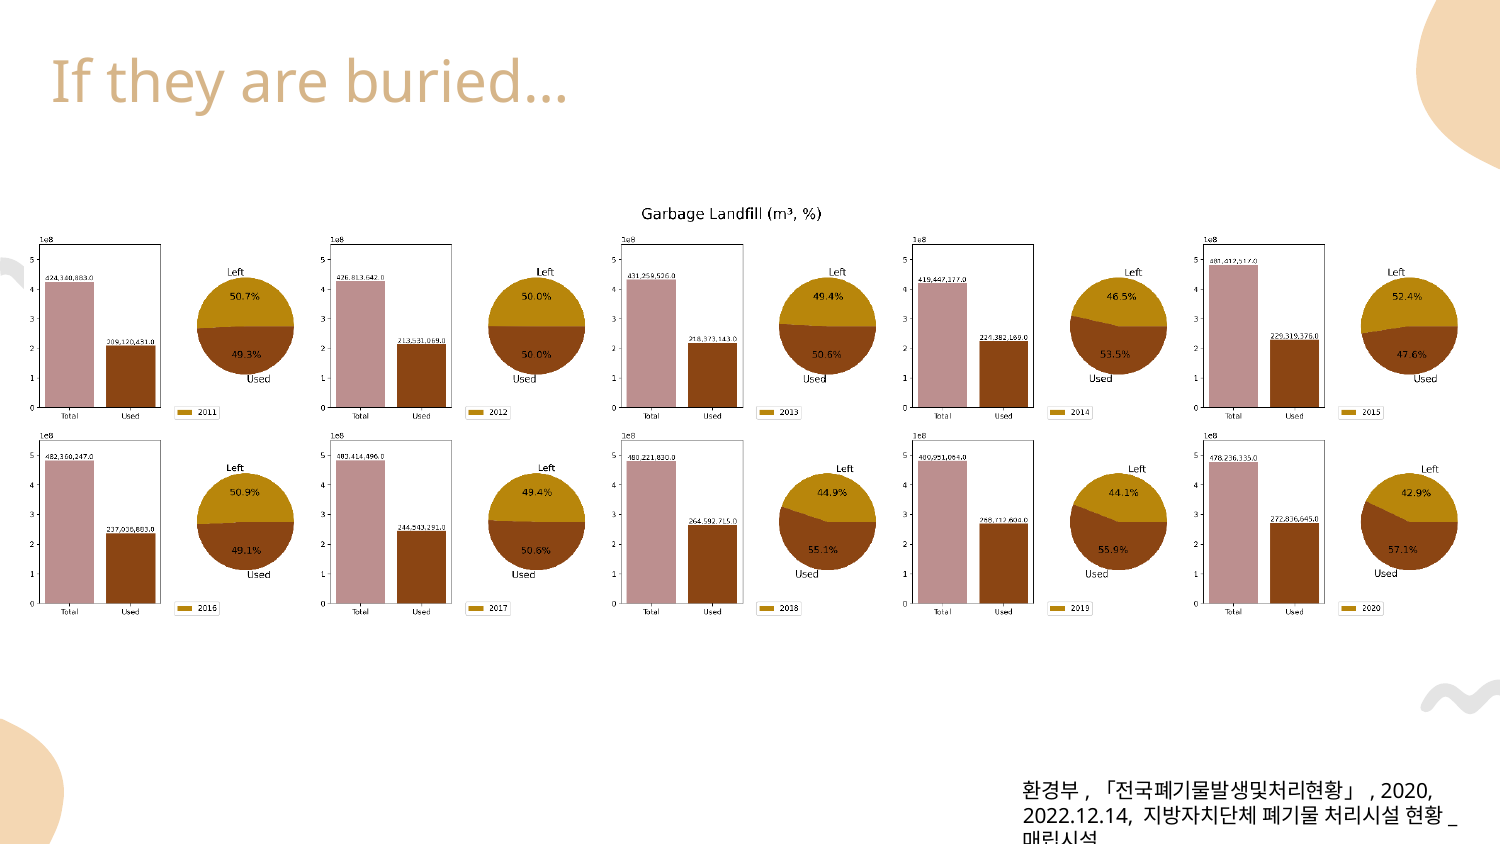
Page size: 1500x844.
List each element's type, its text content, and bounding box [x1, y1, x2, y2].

title If they are buried… [36, 38, 1366, 120]
text_box 환경부,「전국폐기물발생및처리현황」, 2020, 2022.12.14, 지방자치단체 폐기물 처리시설 현황_매립시설 [1007, 762, 1500, 844]
picture [24, 202, 1476, 622]
